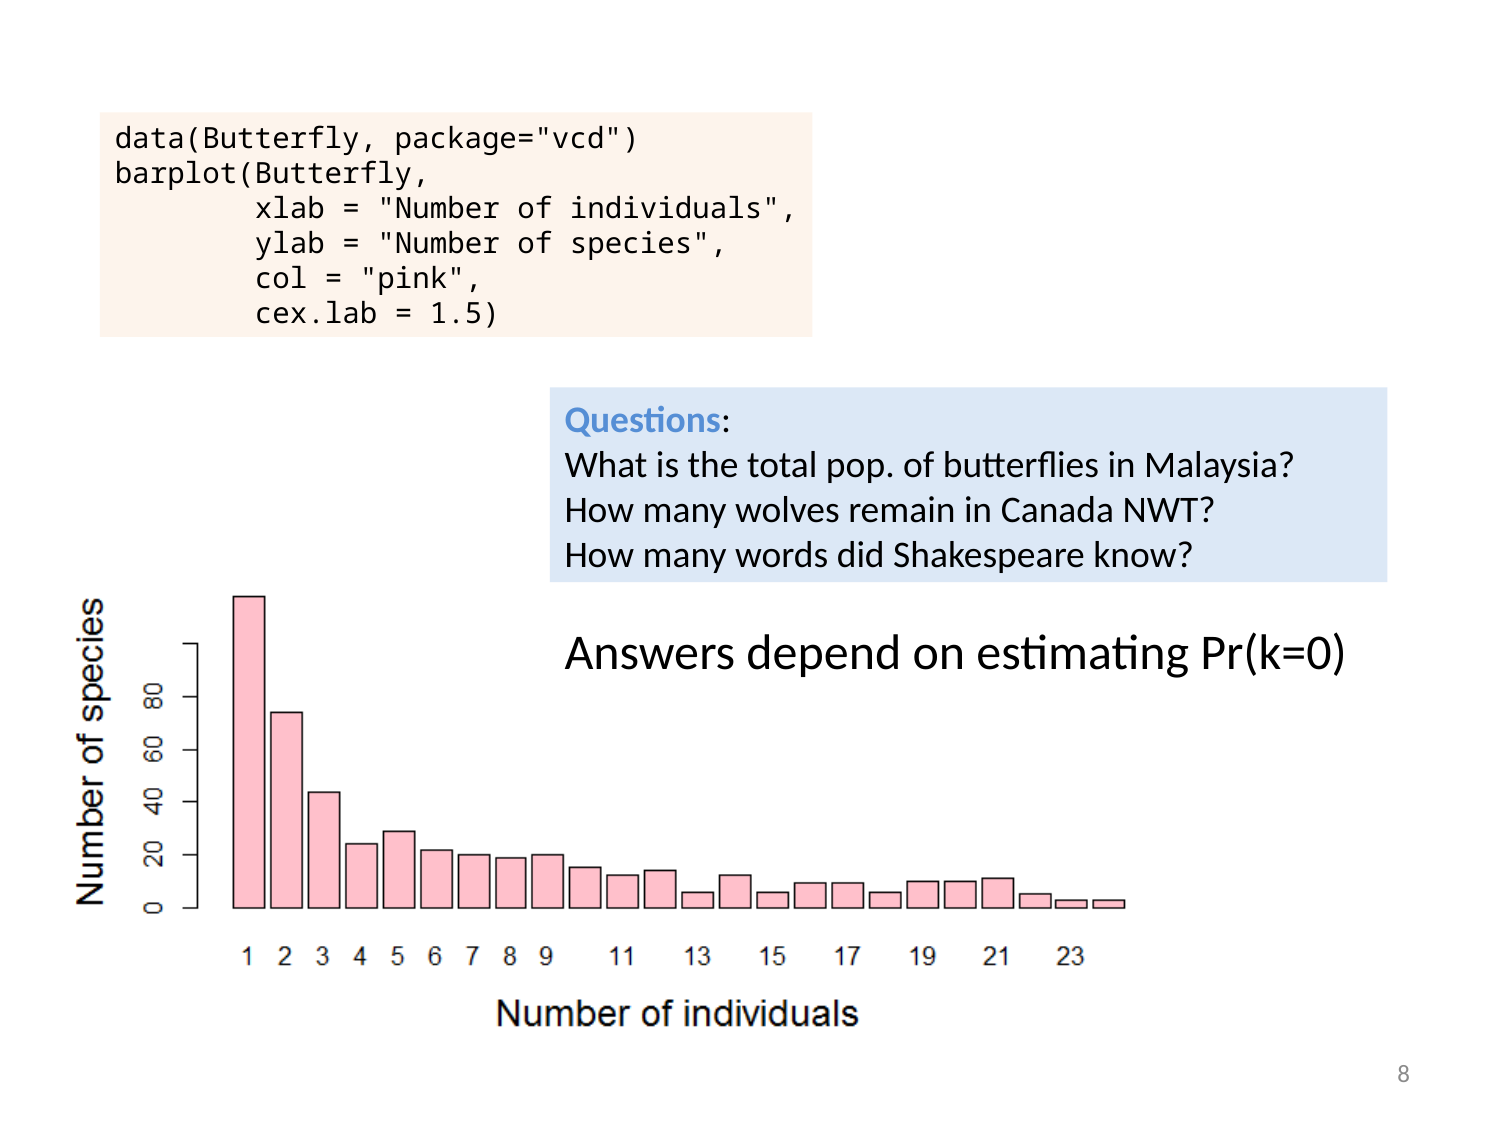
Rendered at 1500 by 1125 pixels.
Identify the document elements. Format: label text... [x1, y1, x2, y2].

picture [74, 474, 1224, 1065]
text_box Questions: What is the total pop. of butterflies in Malaysia? How many wolves remain in Canada NWT? How many words did Shakespeare know? [549, 387, 1388, 583]
text_box data(Butterfly, package="vcd") barplot(Butterfly, xlab = "Number of individuals", ylab = "Number of species", col = "pink", cex.lab = 1.5) [99, 112, 813, 337]
slide_number 8 [1074, 1042, 1425, 1103]
text_box Answers depend on estimating Pr(k=0) [1227, 612, 1388, 688]
